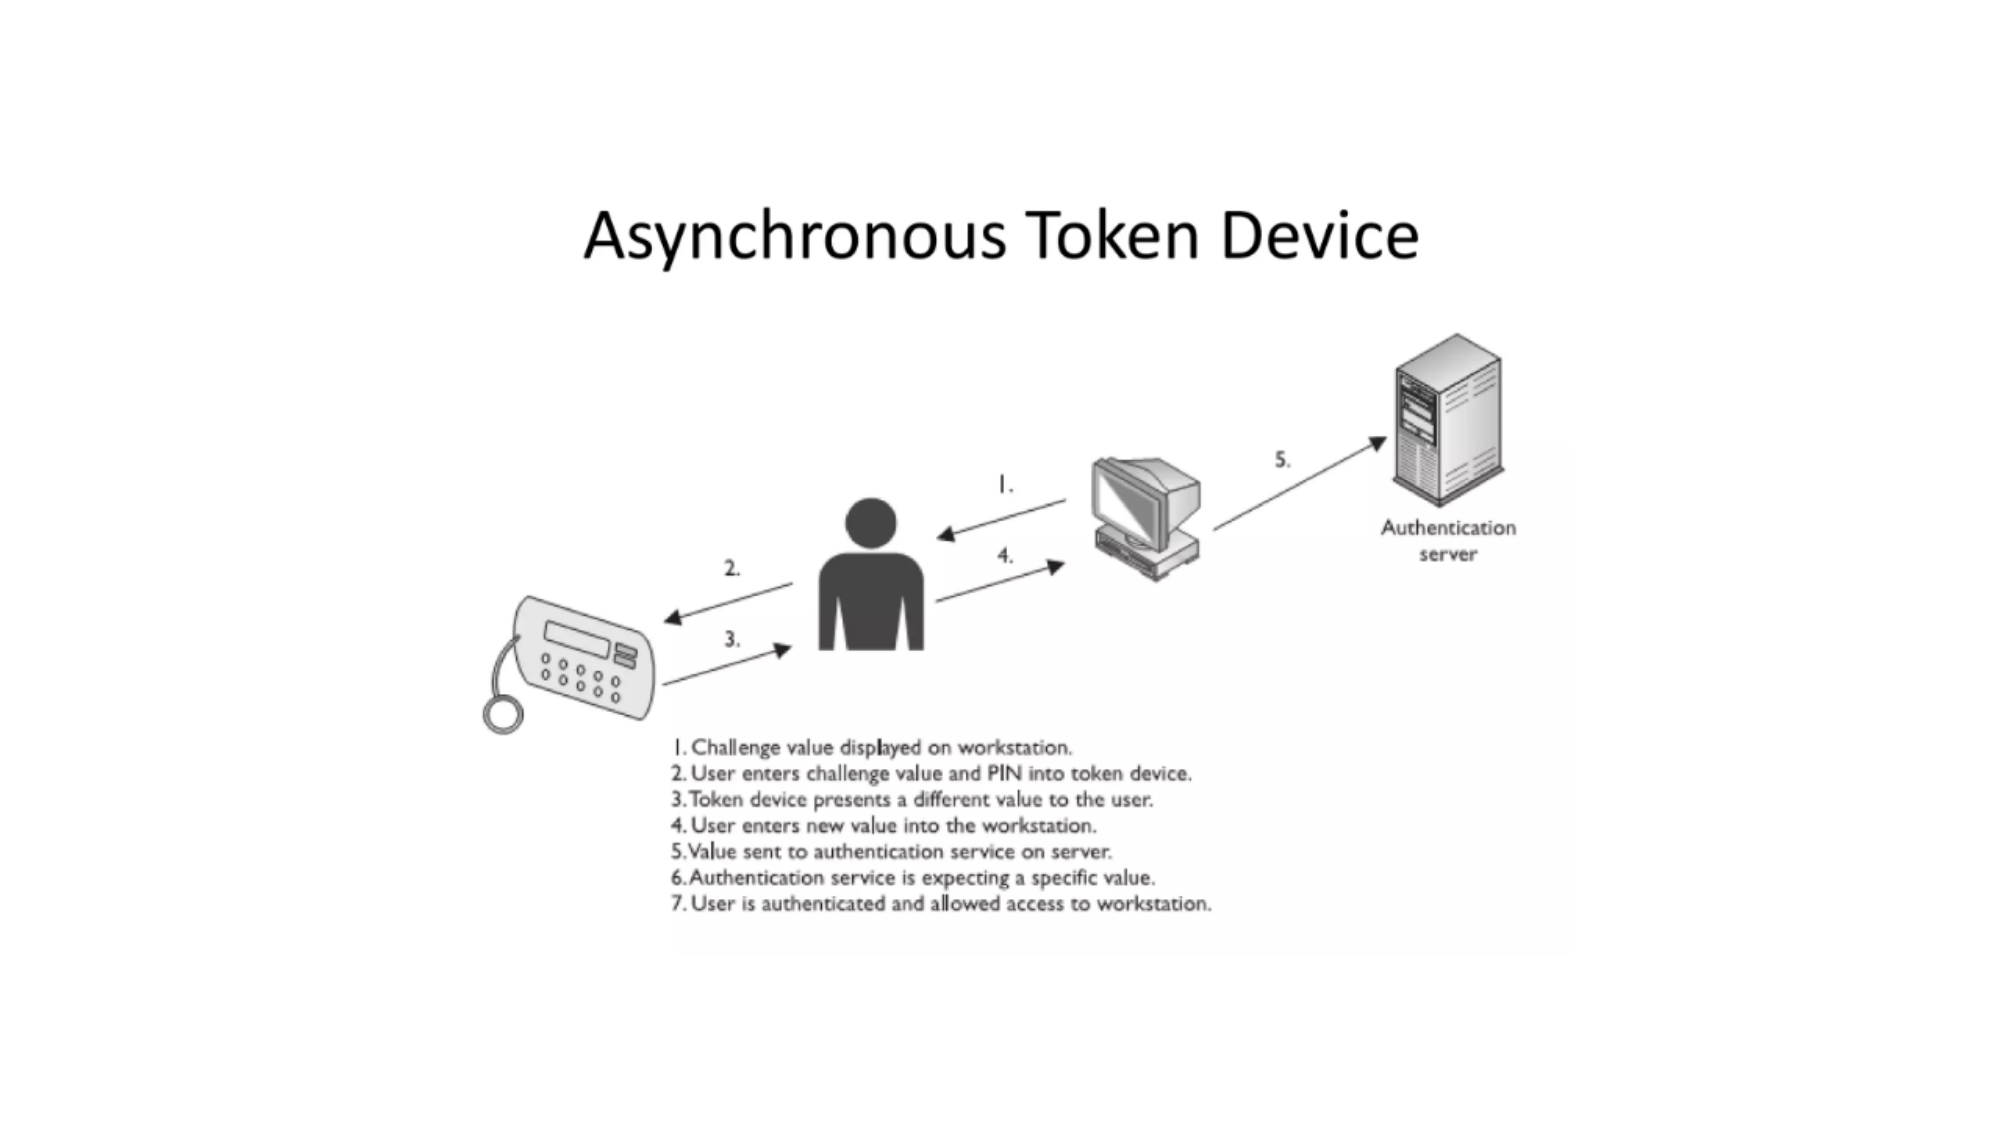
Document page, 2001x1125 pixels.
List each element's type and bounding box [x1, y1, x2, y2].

picture [430, 169, 1570, 956]
